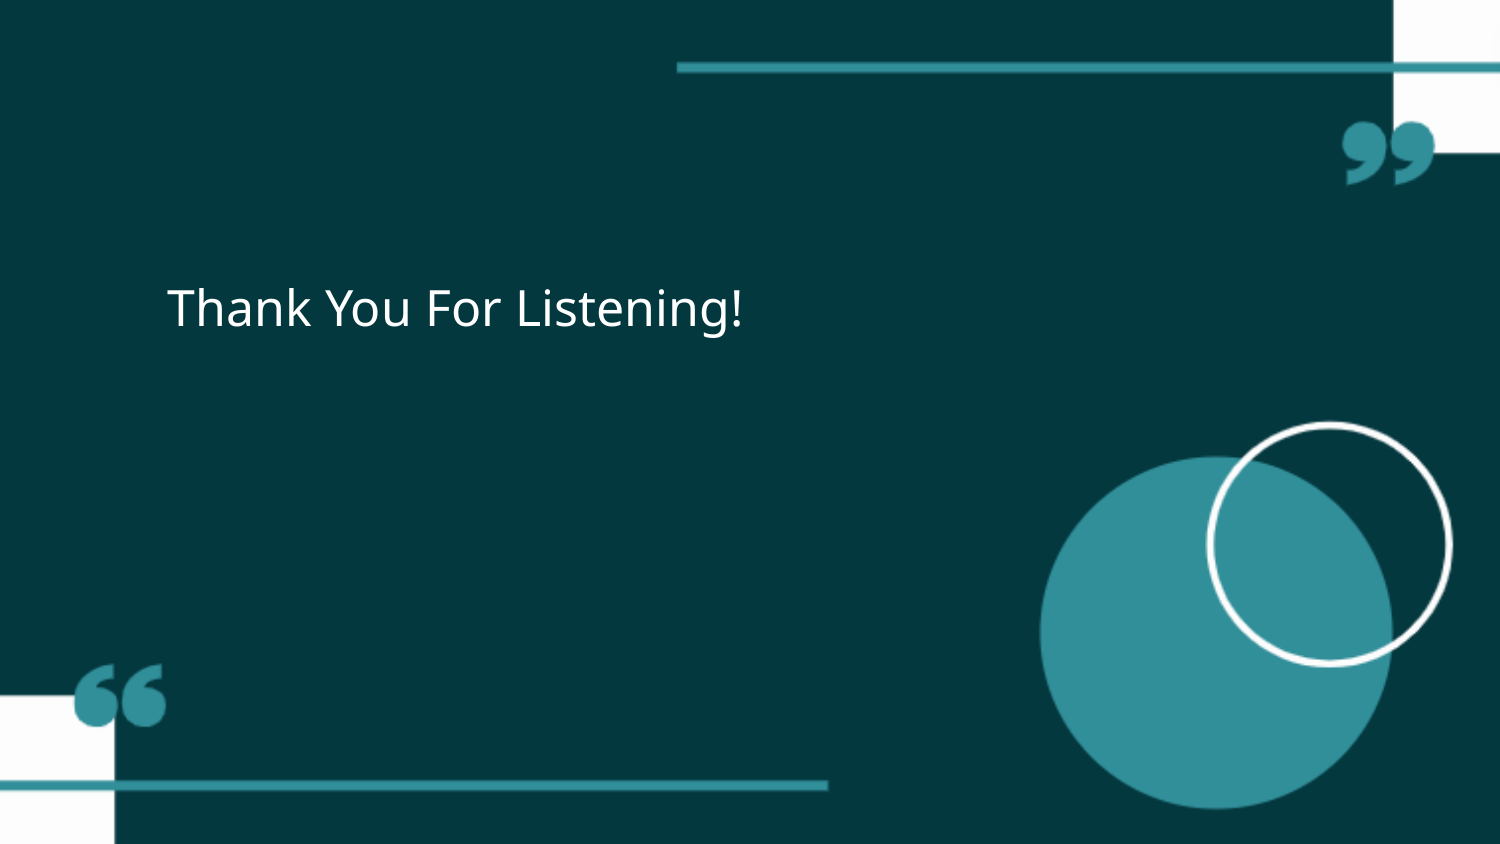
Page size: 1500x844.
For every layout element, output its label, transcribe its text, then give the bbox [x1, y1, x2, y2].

text_box Thank You For Listening! [152, 261, 1347, 352]
picture [0, 0, 1500, 844]
